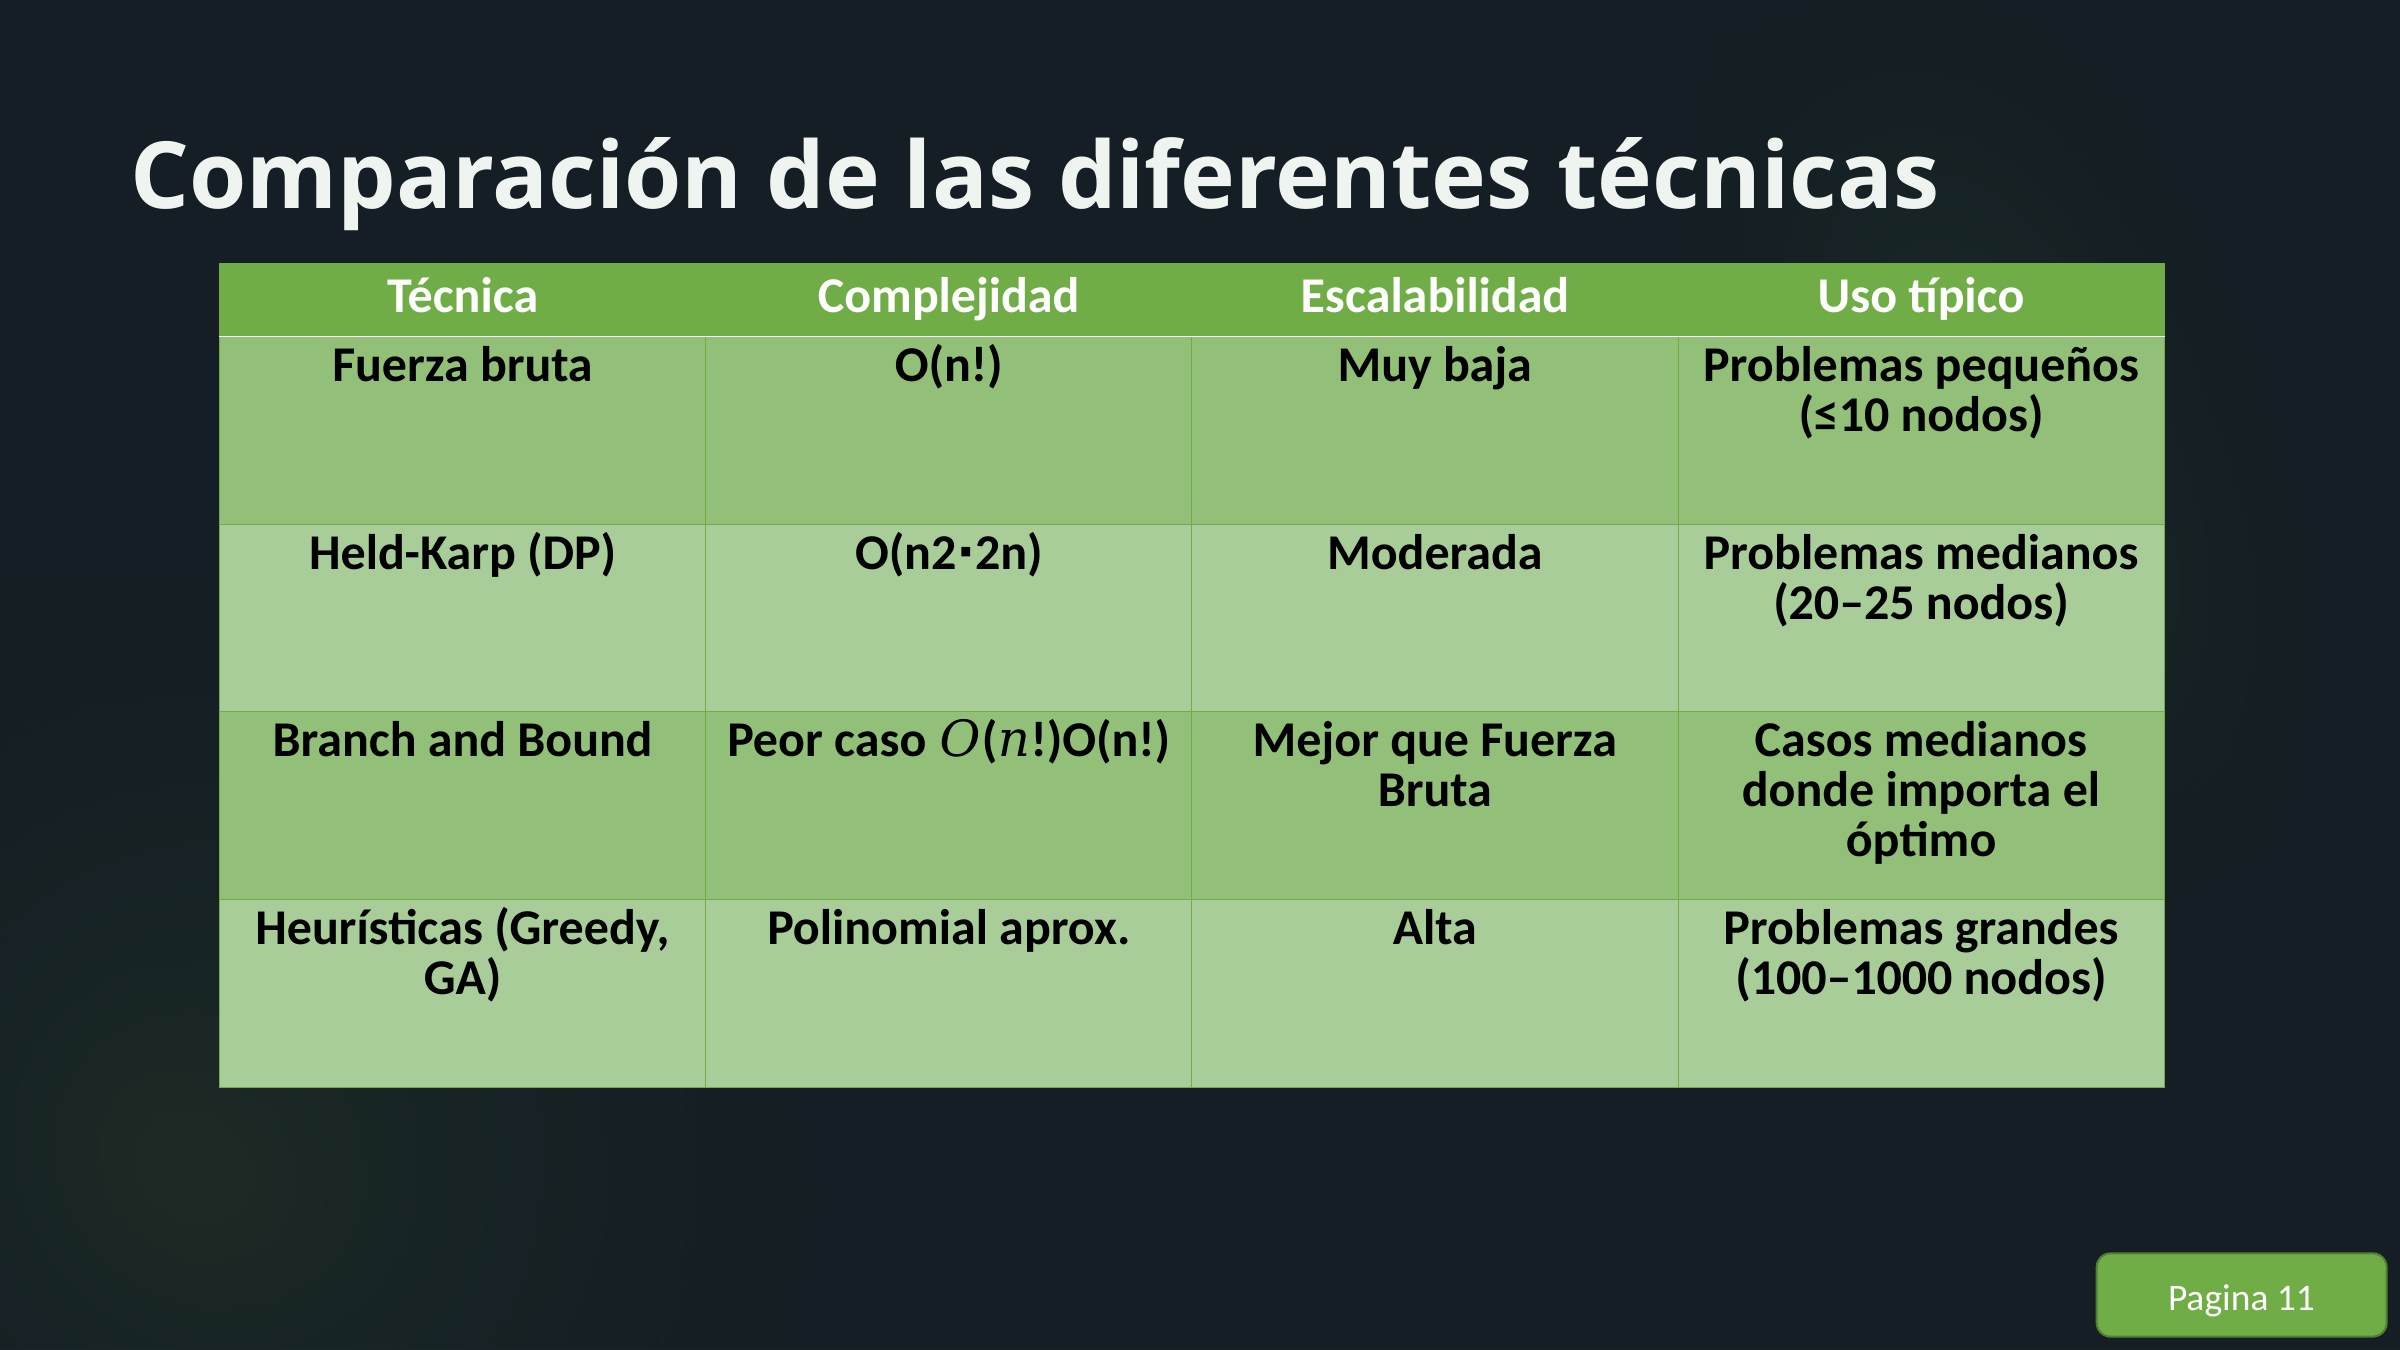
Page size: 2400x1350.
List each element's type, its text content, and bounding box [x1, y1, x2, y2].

picture [2106, 1271, 2389, 1339]
table_cell Muy baja [1192, 337, 1678, 524]
table_cell Fuerza bruta [220, 337, 705, 524]
table_cell O(n2⋅2n) [706, 525, 1191, 711]
table_cell O(n!) [706, 337, 1191, 524]
table_cell Held-Karp (DP) [220, 525, 705, 711]
table_header Uso típico [1679, 264, 2164, 336]
table_cell Mejor que Fuerza Bruta [1192, 712, 1678, 899]
table_cell Polinomial aprox. [706, 900, 1191, 1087]
table_cell Branch and Bound [220, 712, 705, 899]
text_box Pagina 11 [2095, 1252, 2388, 1338]
table_header Complejidad [706, 264, 1191, 336]
table_cell Moderada [1192, 525, 1678, 711]
table_header Escalabilidad [1192, 264, 1678, 336]
table_header Técnica [220, 264, 705, 336]
table_cell Problemas medianos (20–25 nodos) [1679, 525, 2164, 711]
text_box Comparación de las diferentes técnicas [130, 111, 2270, 229]
table_cell Casos medianos donde importa el óptimo [1679, 712, 2164, 899]
table_cell Problemas pequeños (≤10 nodos) [1679, 337, 2164, 524]
table_cell Heurísticas (Greedy, GA) [220, 900, 705, 1087]
table_cell Alta [1192, 900, 1678, 1087]
table_cell Problemas grandes (100–1000 nodos) [1679, 900, 2164, 1087]
table_cell Peor caso 𝑂(𝑛!)O(n!) [706, 712, 1191, 899]
